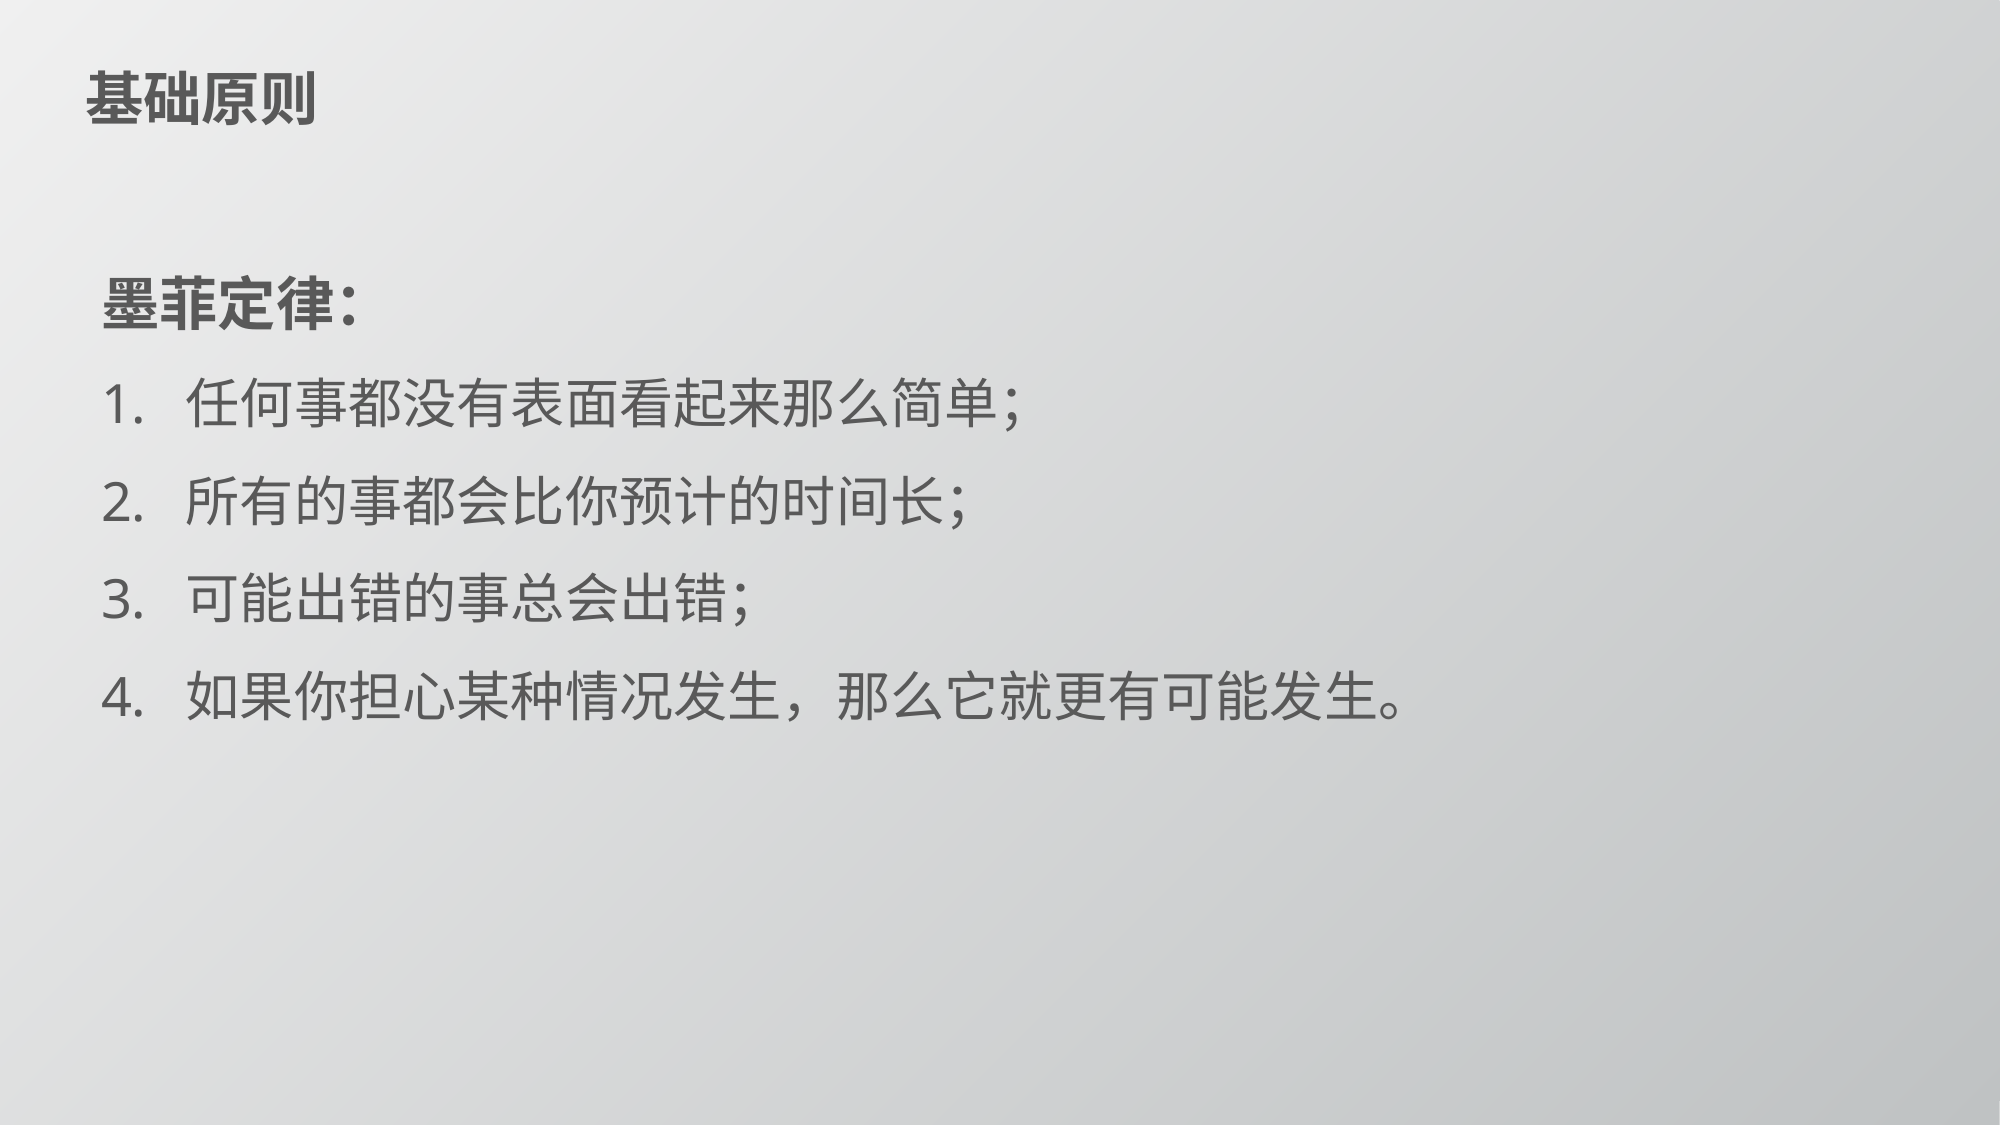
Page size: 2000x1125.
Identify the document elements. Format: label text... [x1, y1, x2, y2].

text_box 基础原则 [70, 54, 1268, 140]
text_box 墨菲定律： 任何事都没有表面看起来那么简单； 所有的事都会比你预计的时间长； 可能出错的事总会出错； 如果你担心某种情况发生，那么它就更有可能发生。 [86, 260, 1788, 735]
